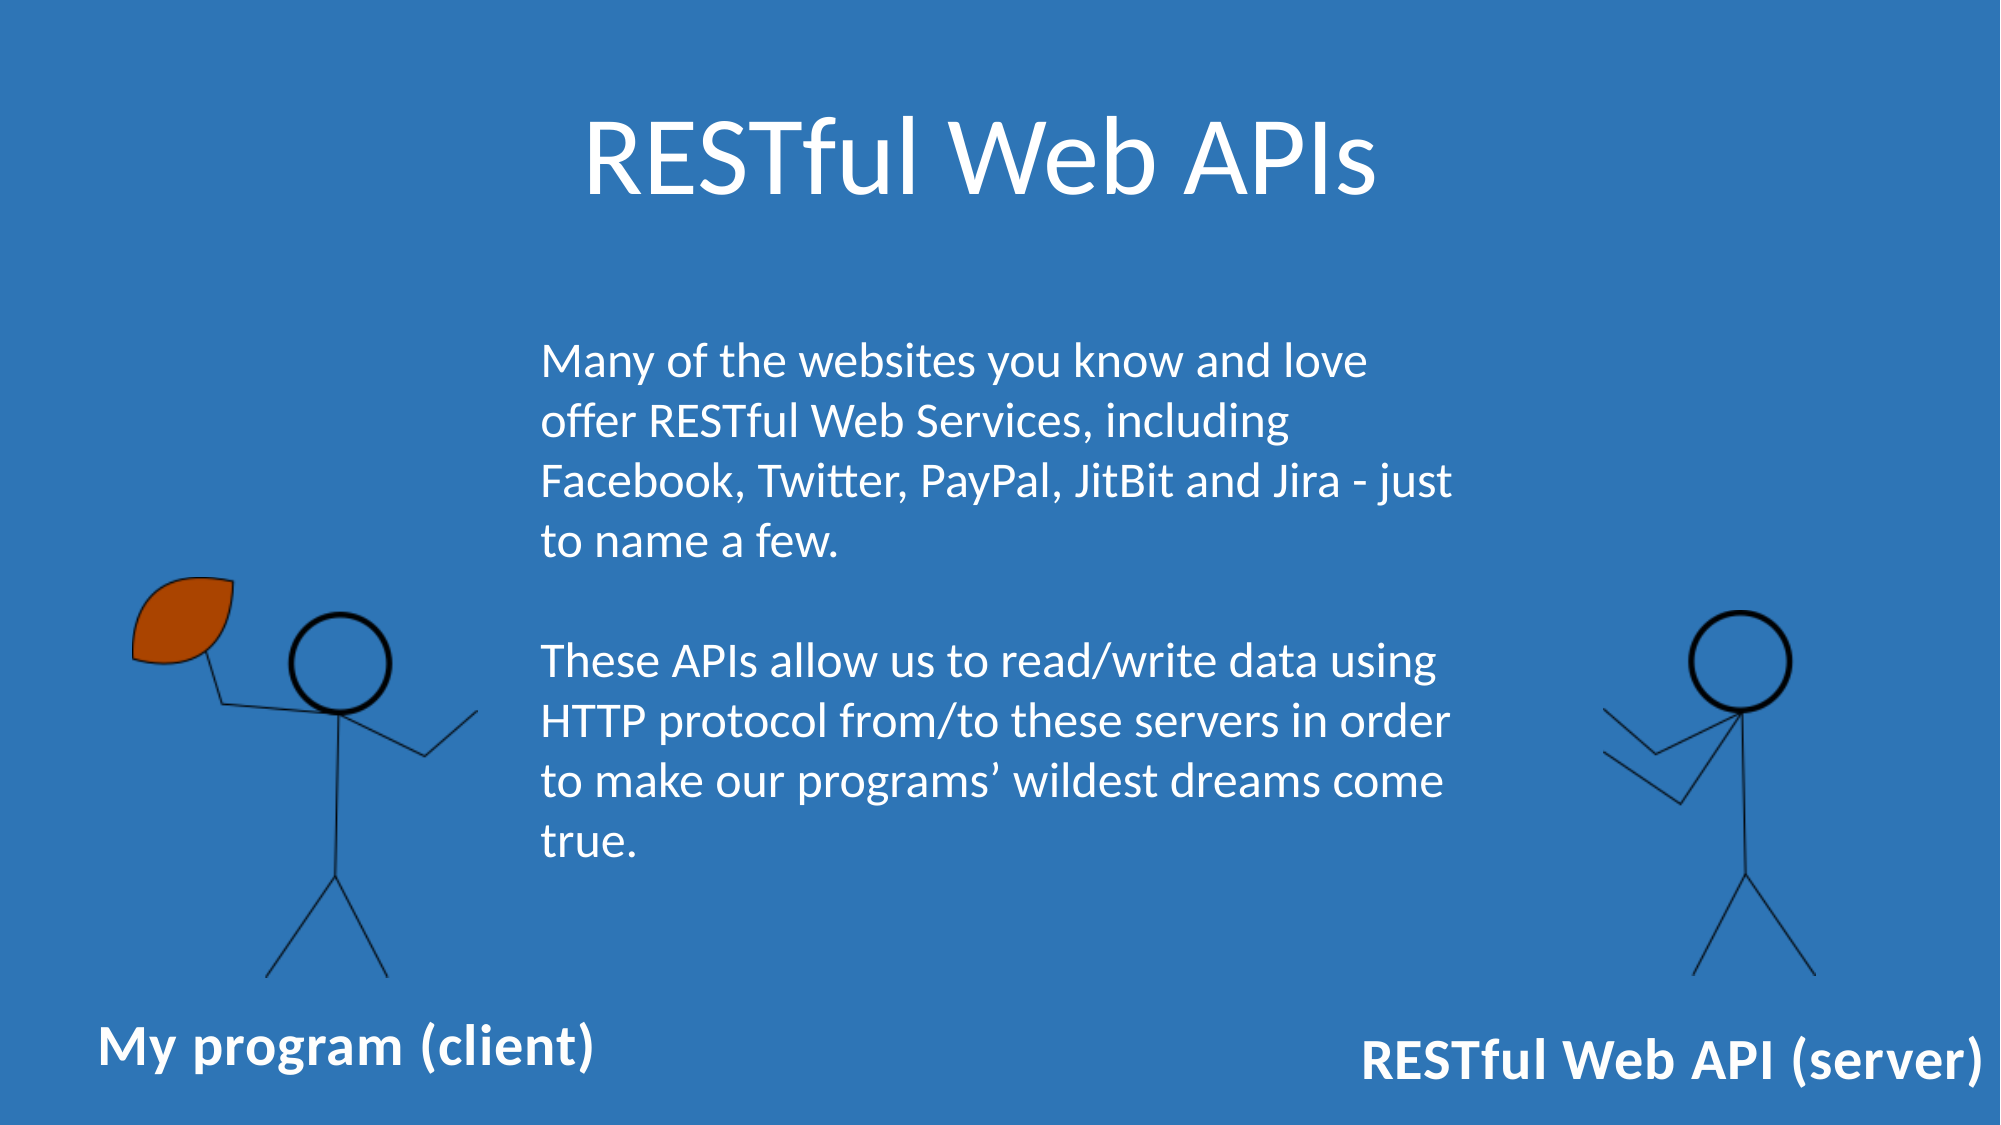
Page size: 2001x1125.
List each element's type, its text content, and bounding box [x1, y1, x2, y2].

picture [1603, 610, 1816, 976]
text_box My program (client) [82, 999, 612, 1085]
picture [132, 577, 478, 978]
text_box RESTful Web API (server) [1345, 1013, 2000, 1099]
text_box Many of the websites you know and love offer RESTful Web Services, including Facebook, Twitter, PayPal, JitBit and Jira - just to name a few. These APIs allow us to read/write data using HTTP protocol from/to these servers in order to make our programs’ wildest dreams come true. [525, 319, 1482, 935]
text_box RESTful Web APIs [567, 74, 1395, 319]
